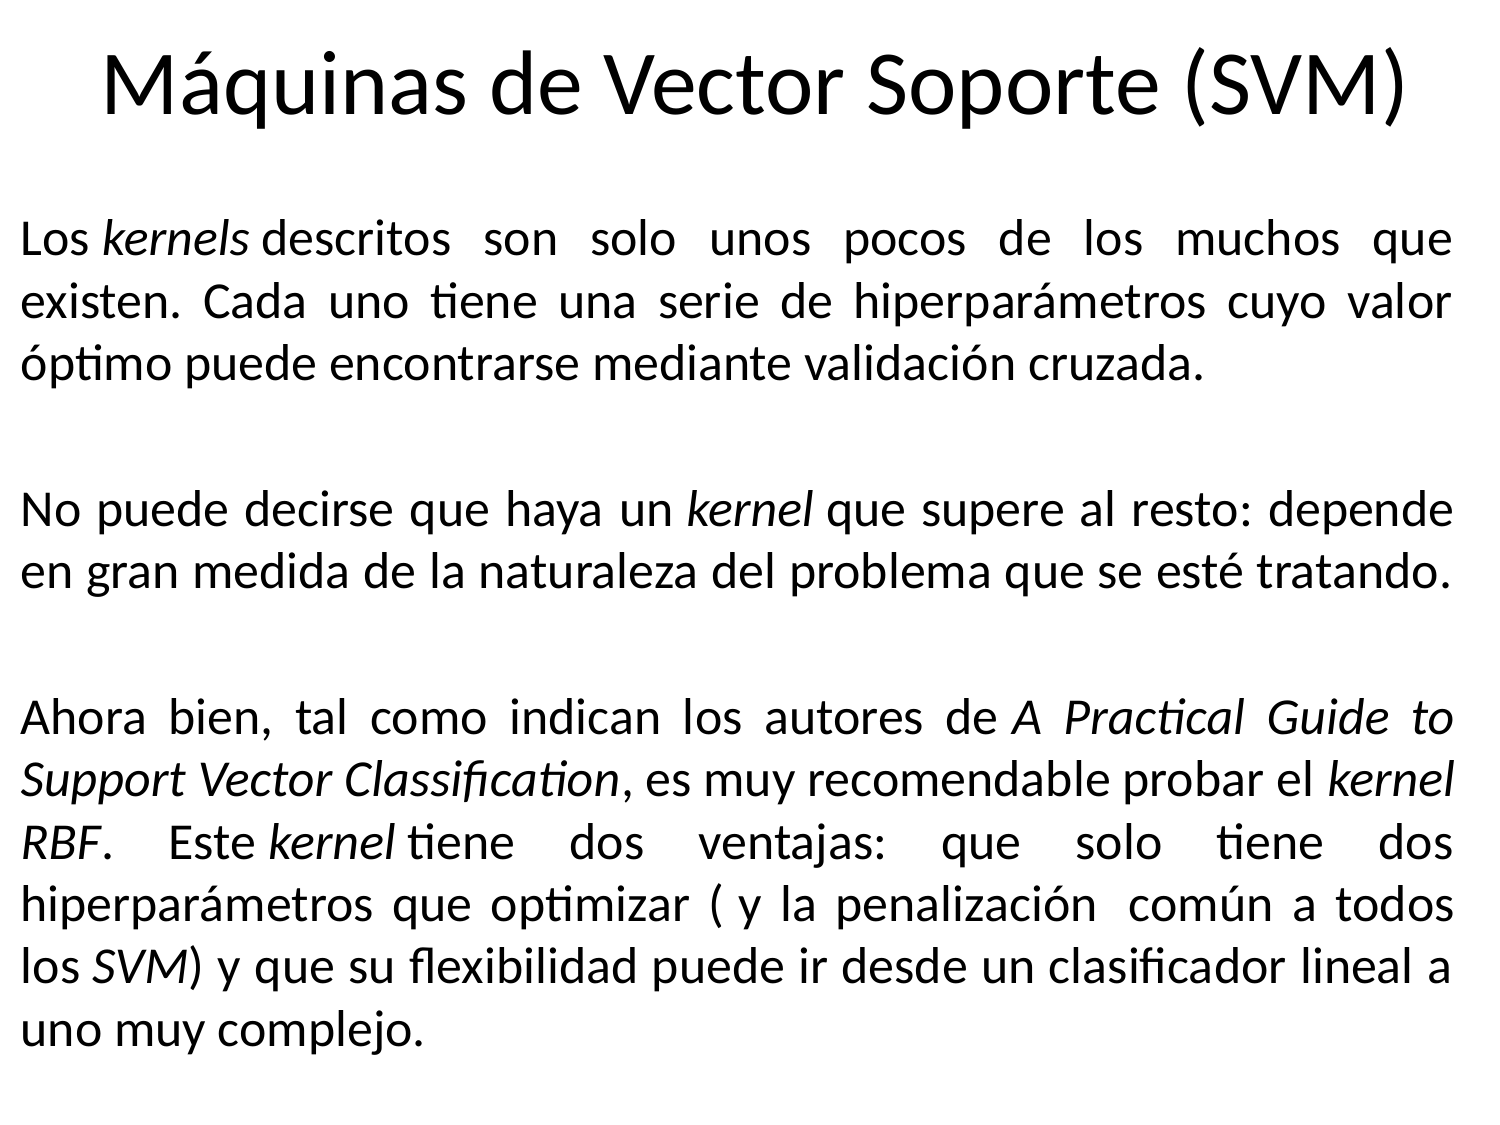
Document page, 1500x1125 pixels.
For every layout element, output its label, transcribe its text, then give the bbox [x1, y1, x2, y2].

title Máquinas de Vector Soporte (SVM) [29, 7, 1483, 149]
